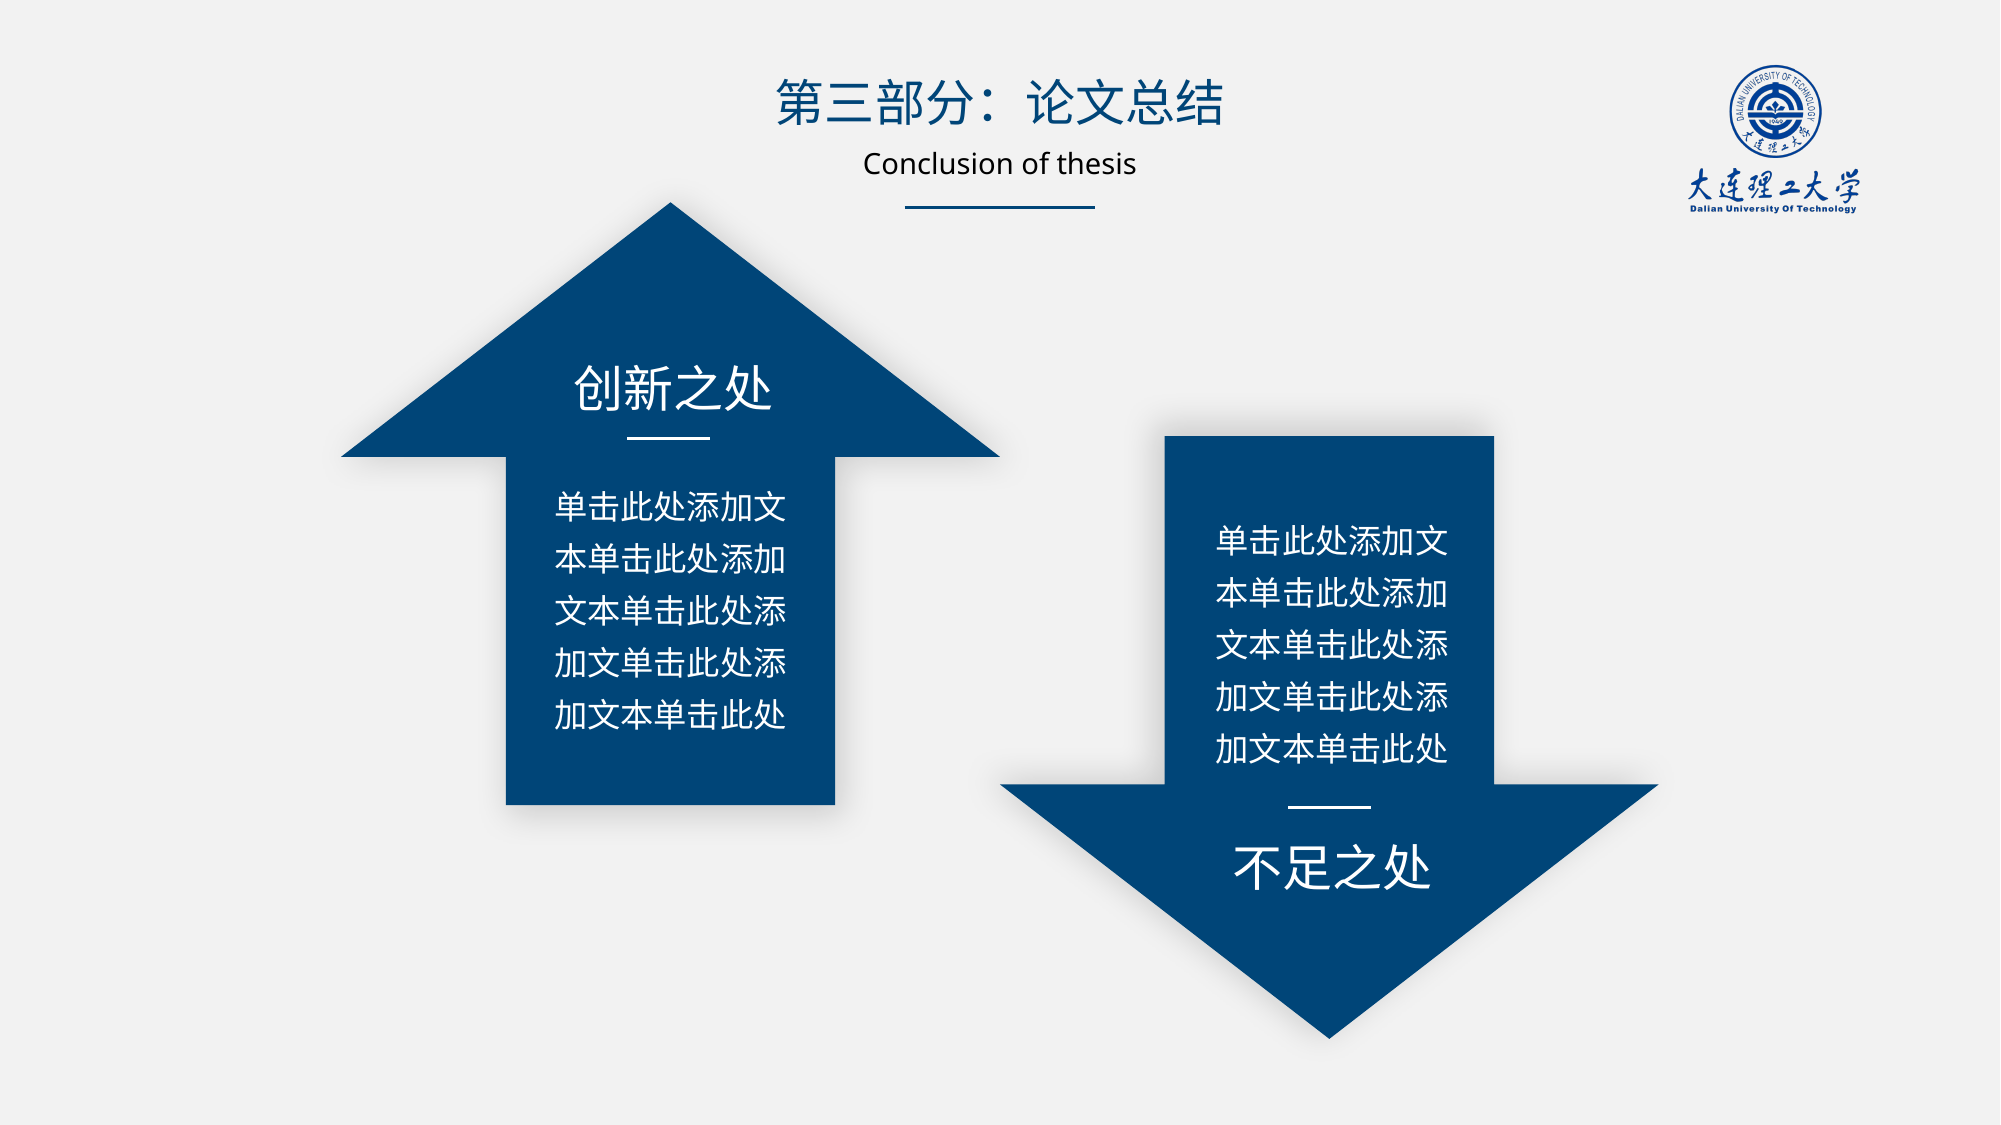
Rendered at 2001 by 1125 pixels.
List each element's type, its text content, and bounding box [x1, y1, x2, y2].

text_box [1686, 64, 1860, 215]
text_box Conclusion of thesis [480, 138, 1520, 188]
text_box 第三部分：论文总结 [593, 64, 1407, 138]
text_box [341, 202, 1659, 1039]
